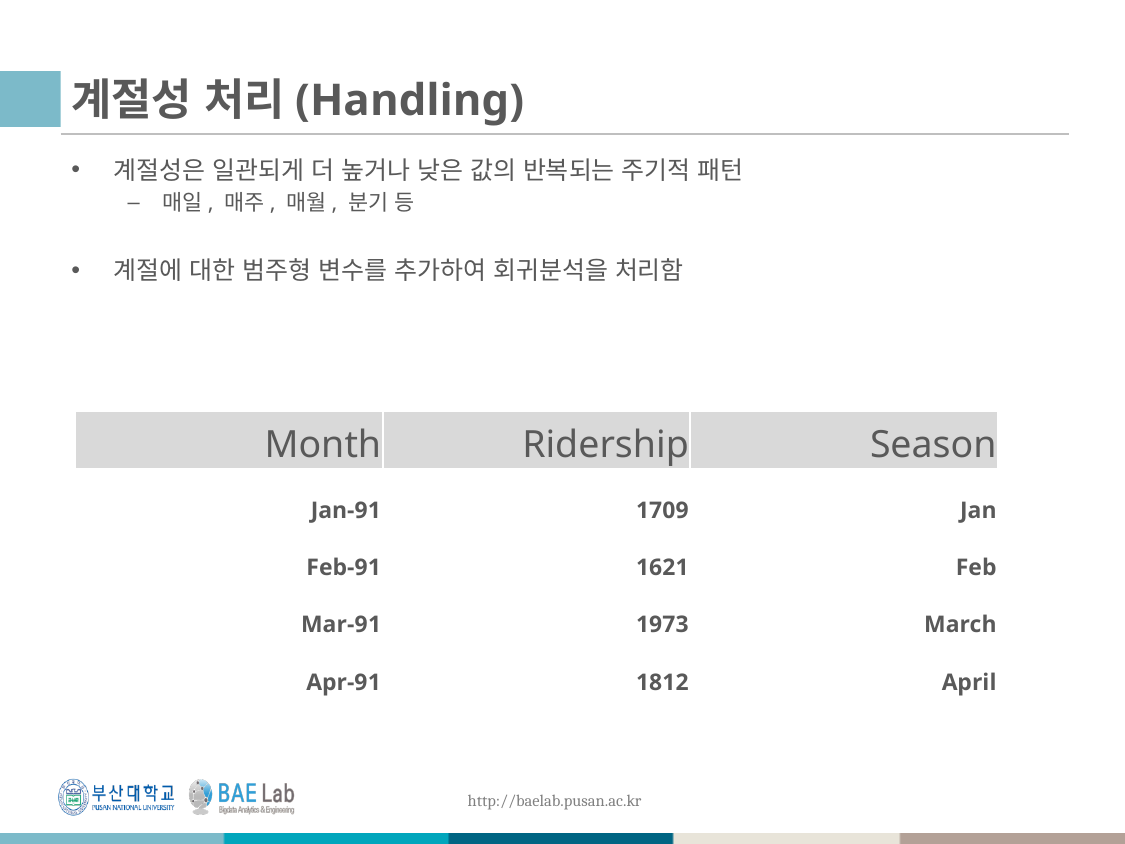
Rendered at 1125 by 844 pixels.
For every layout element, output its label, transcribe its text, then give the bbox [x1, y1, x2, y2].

table_cell 1621 [384, 526, 689, 582]
picture [673, 833, 1125, 844]
table_cell 1709 [384, 469, 689, 525]
table_cell Feb [691, 526, 997, 582]
picture [55, 775, 175, 819]
table_header Season [691, 412, 997, 468]
table_cell 1973 [384, 584, 689, 639]
table_cell Jan-91 [76, 469, 382, 525]
title 계절성 처리(Handling) [56, 71, 1069, 125]
table_header Month [76, 412, 382, 468]
table_cell Jan [691, 469, 997, 525]
table_cell Feb-91 [76, 526, 382, 582]
table_cell Apr-91 [76, 641, 382, 696]
table_header Ridership [384, 412, 689, 468]
table_cell March [691, 584, 997, 639]
picture [0, 833, 448, 844]
picture [186, 776, 300, 816]
table_cell Mar-91 [76, 584, 382, 639]
table_cell April [691, 641, 997, 696]
table_cell 1812 [384, 641, 689, 696]
list 계절성은 일관되게 더 높거나 낮은 값의 반복되는 주기적 패턴 매일, 매주, 매월, 분기 등 계절에 대한 범주형 변수를 추가하여 회귀분석을 처리함 [56, 146, 1069, 754]
